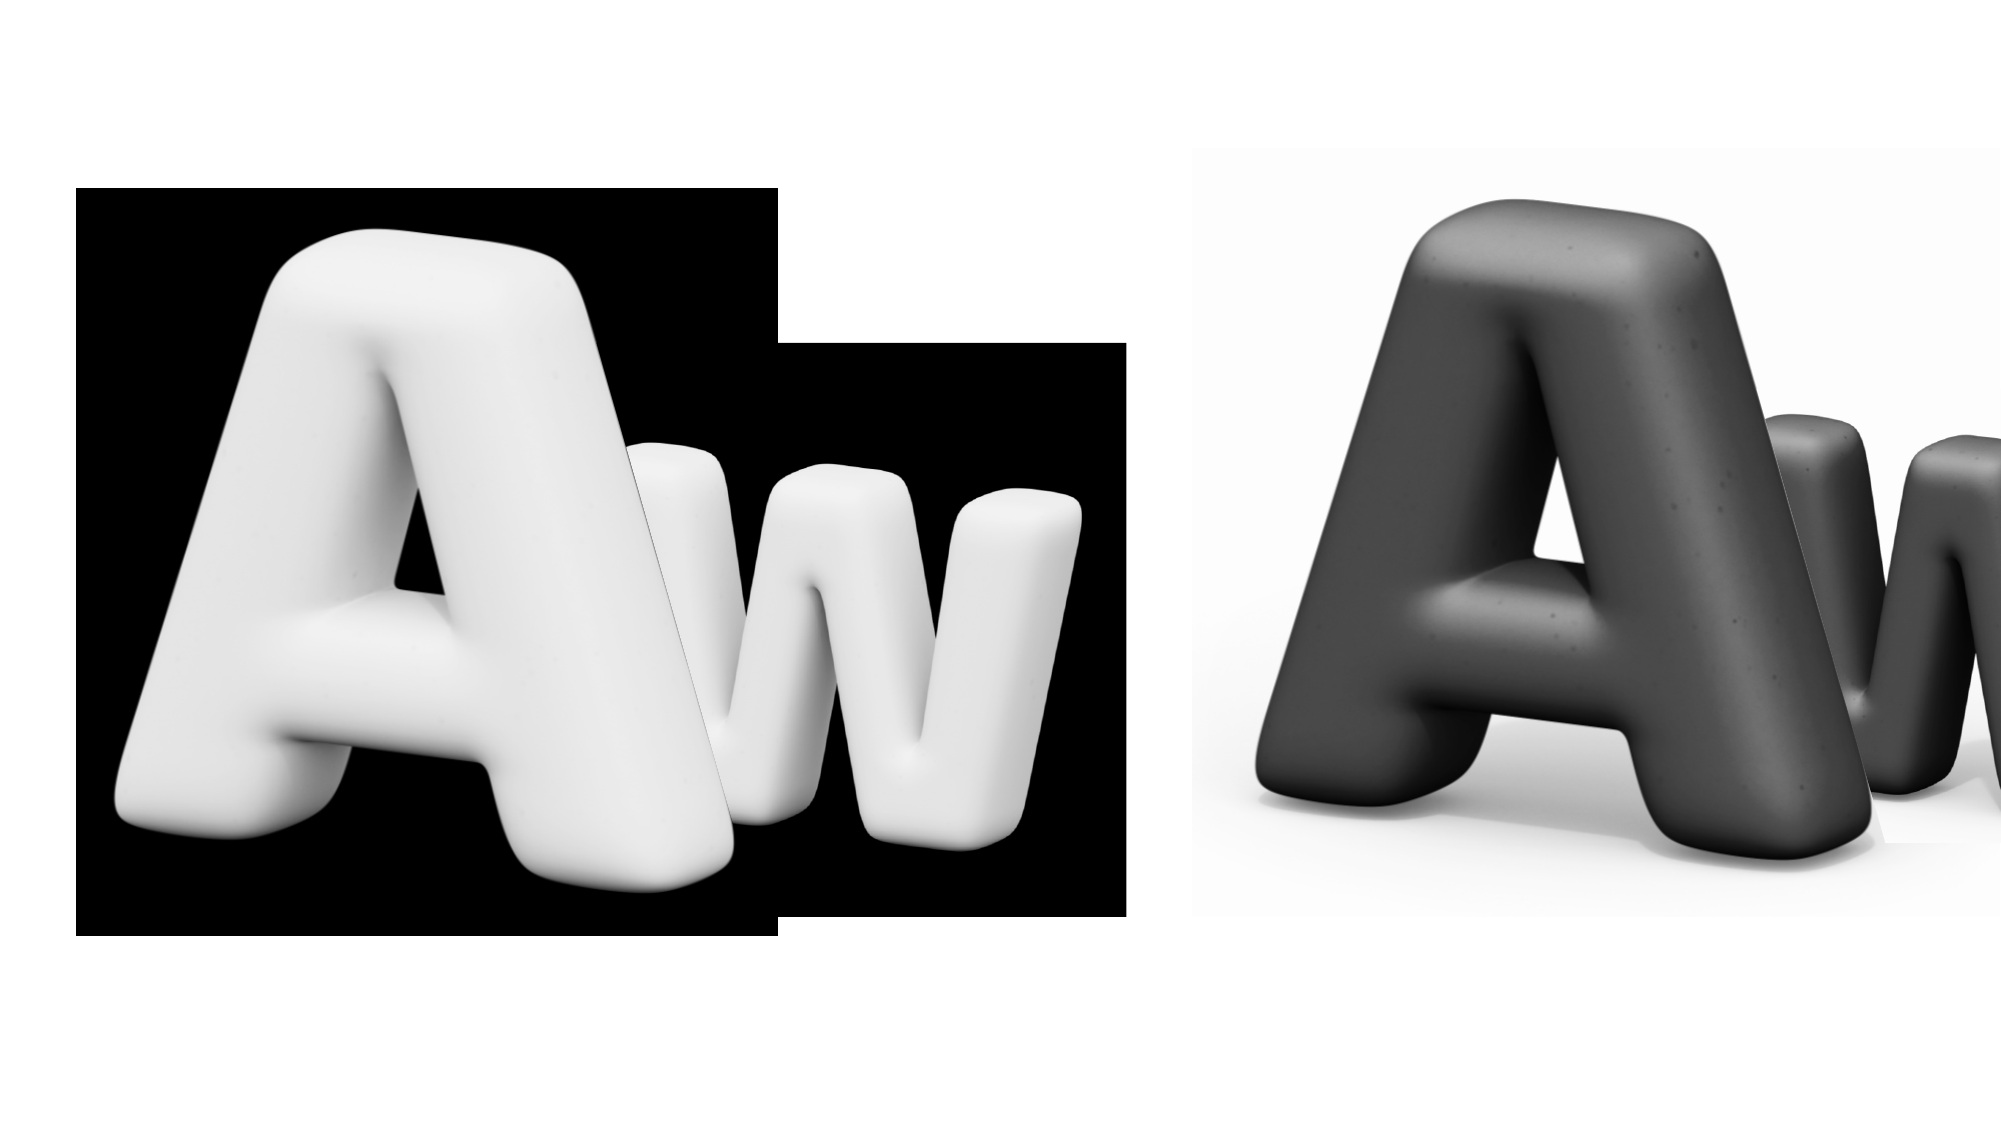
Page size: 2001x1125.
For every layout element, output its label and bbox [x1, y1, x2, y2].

picture [1192, 148, 2001, 917]
picture [76, 188, 1127, 936]
